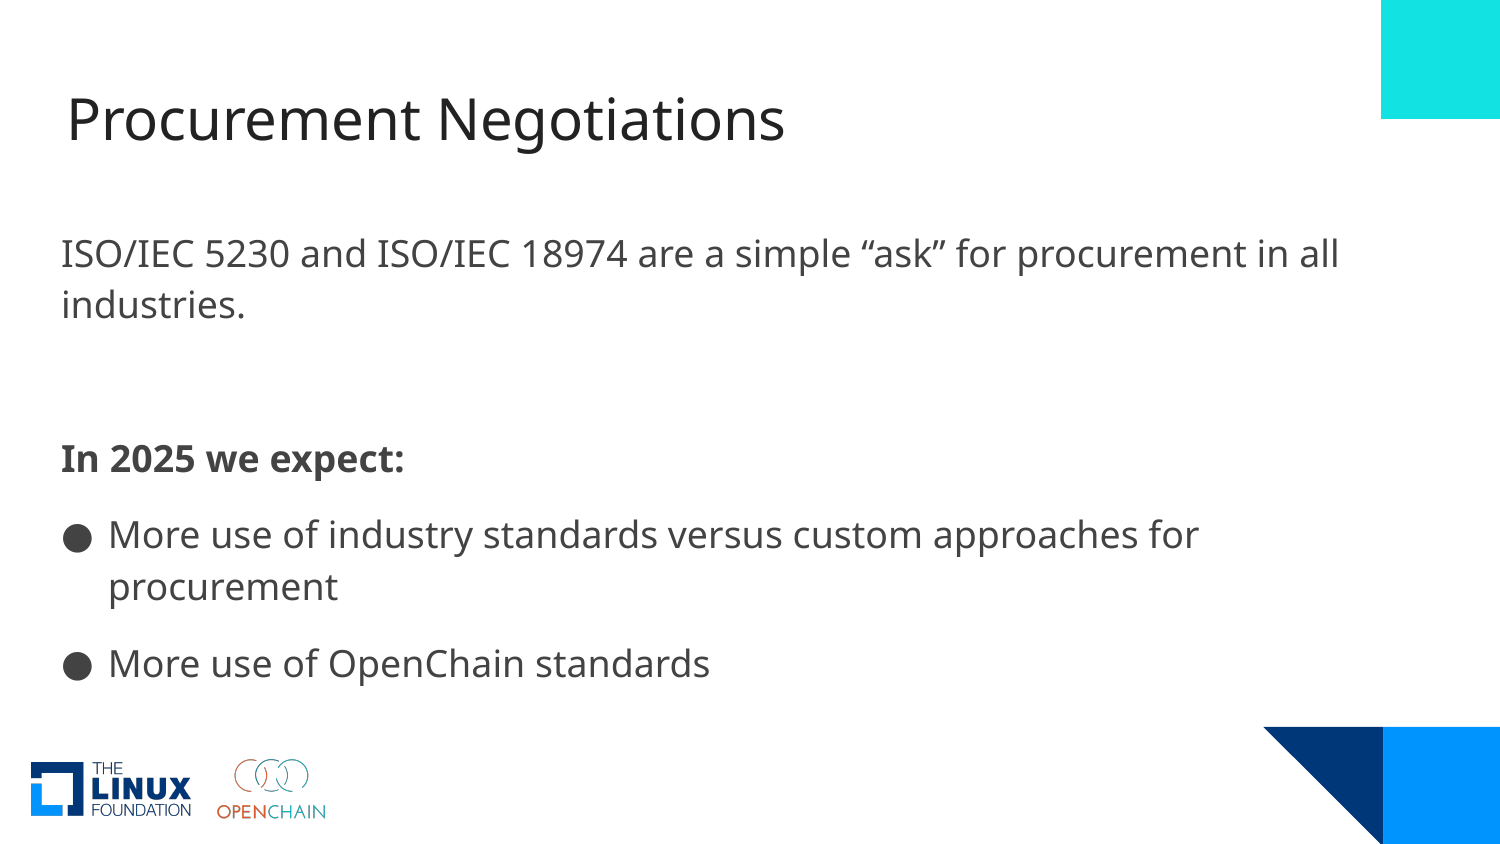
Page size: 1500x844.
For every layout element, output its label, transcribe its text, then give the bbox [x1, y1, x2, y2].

picture [31, 762, 191, 816]
picture [215, 757, 327, 821]
list ISO/IEC 5230 and ISO/IEC 18974 are a simple “ask” for procurement in all industries. In 2025 we expect: More use of industry standards versus custom approaches for procurement More use of OpenChain standards [46, 207, 1444, 756]
title Procurement Negotiations [51, 67, 1449, 167]
